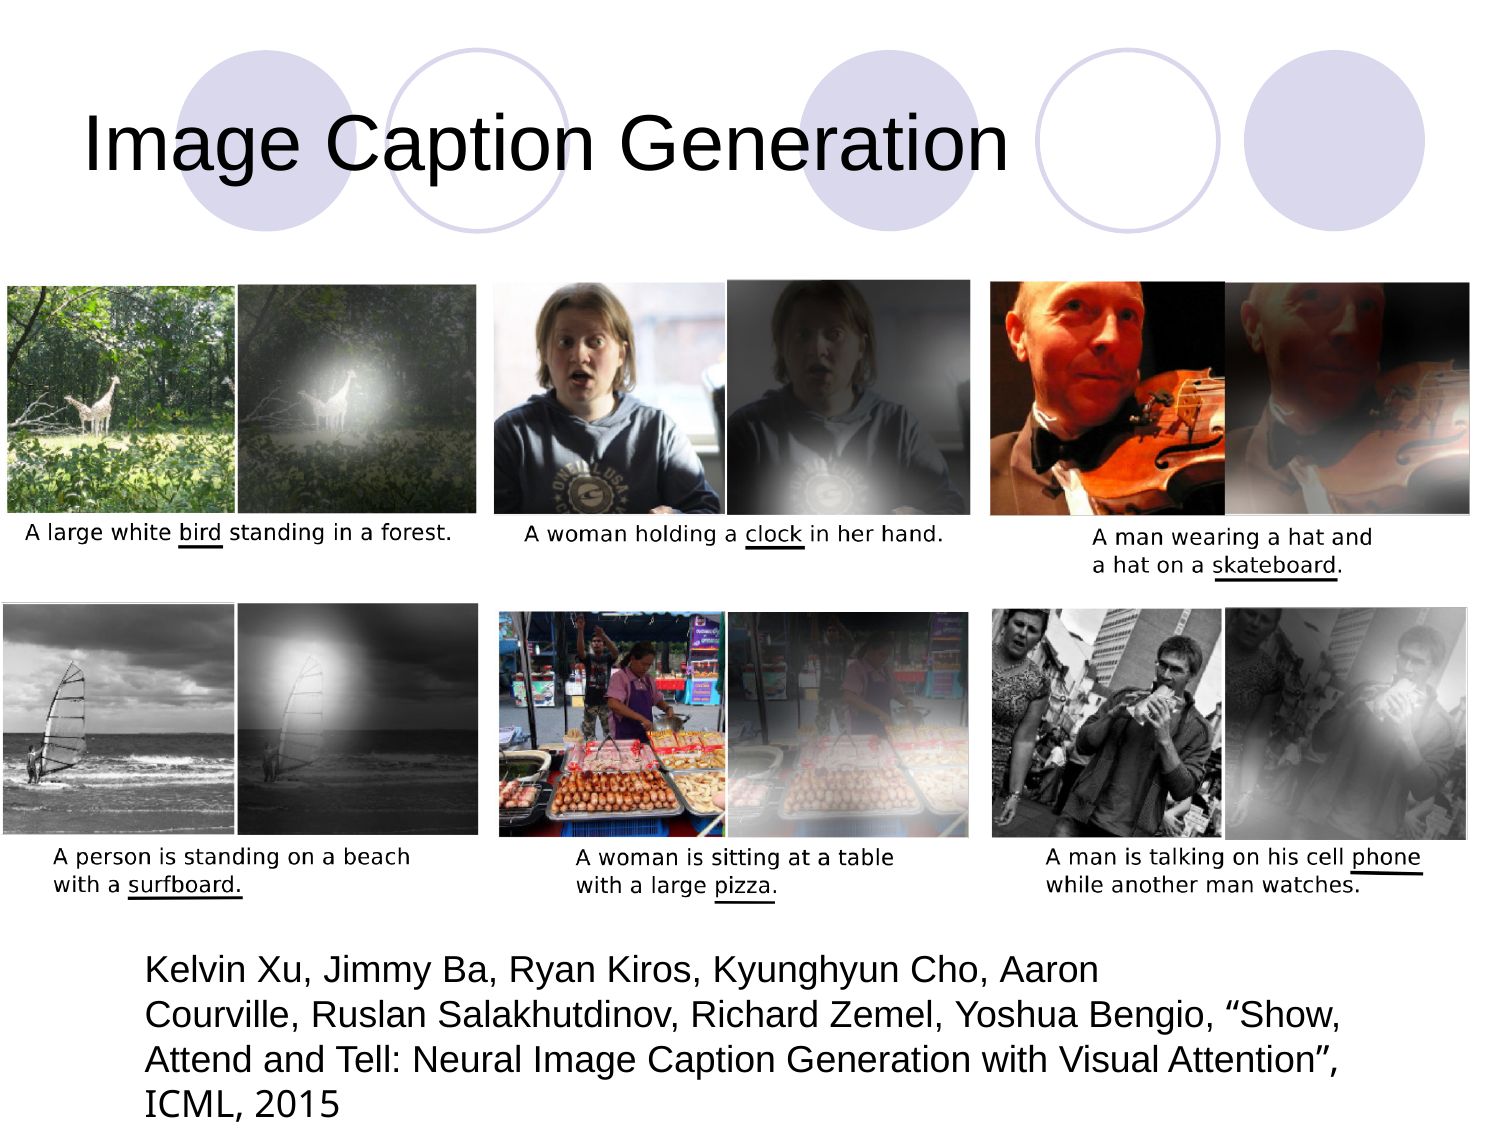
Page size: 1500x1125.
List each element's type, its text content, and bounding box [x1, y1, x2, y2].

picture [0, 277, 1470, 904]
text_box Kelvin Xu, Jimmy Ba, Ryan Kiros, Kyunghyun Cho, Aaron Courville, Ruslan Salakhutdinov, Richard Zemel, Yoshua Bengio, “Show, Attend and Tell: Neural Image Caption Generation with Visual Attention”, ICML, 2015 [137, 937, 1363, 1125]
title Image Caption Generation [74, 44, 1426, 234]
